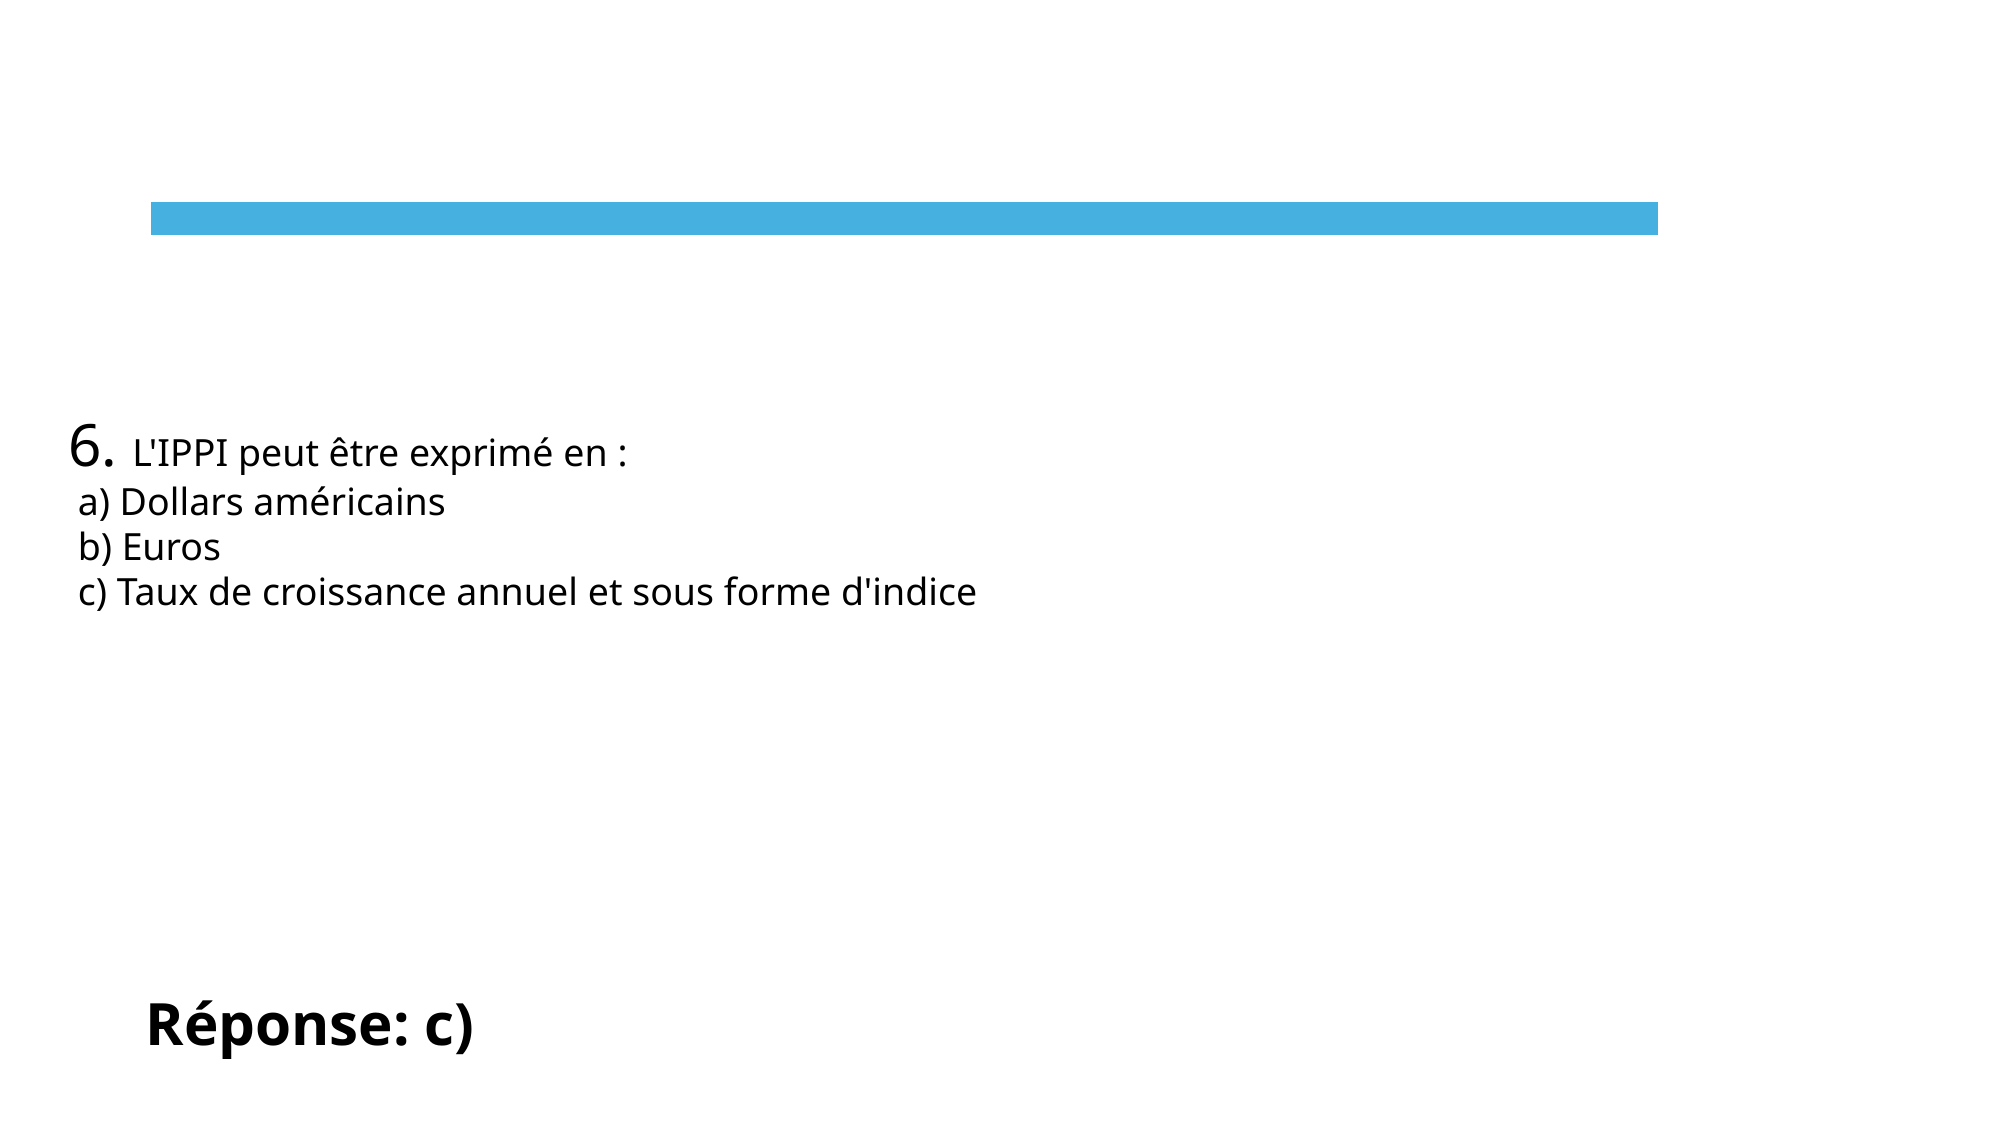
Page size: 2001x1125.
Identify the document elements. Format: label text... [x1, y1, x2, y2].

text_box 6. L'IPPI peut être exprimé en : a) Dollars américains b) Euros c) Taux de croissance annuel et sous forme d'indice [53, 400, 2000, 621]
text_box [151, 202, 1658, 235]
text_box Réponse: c) [131, 980, 2000, 1065]
